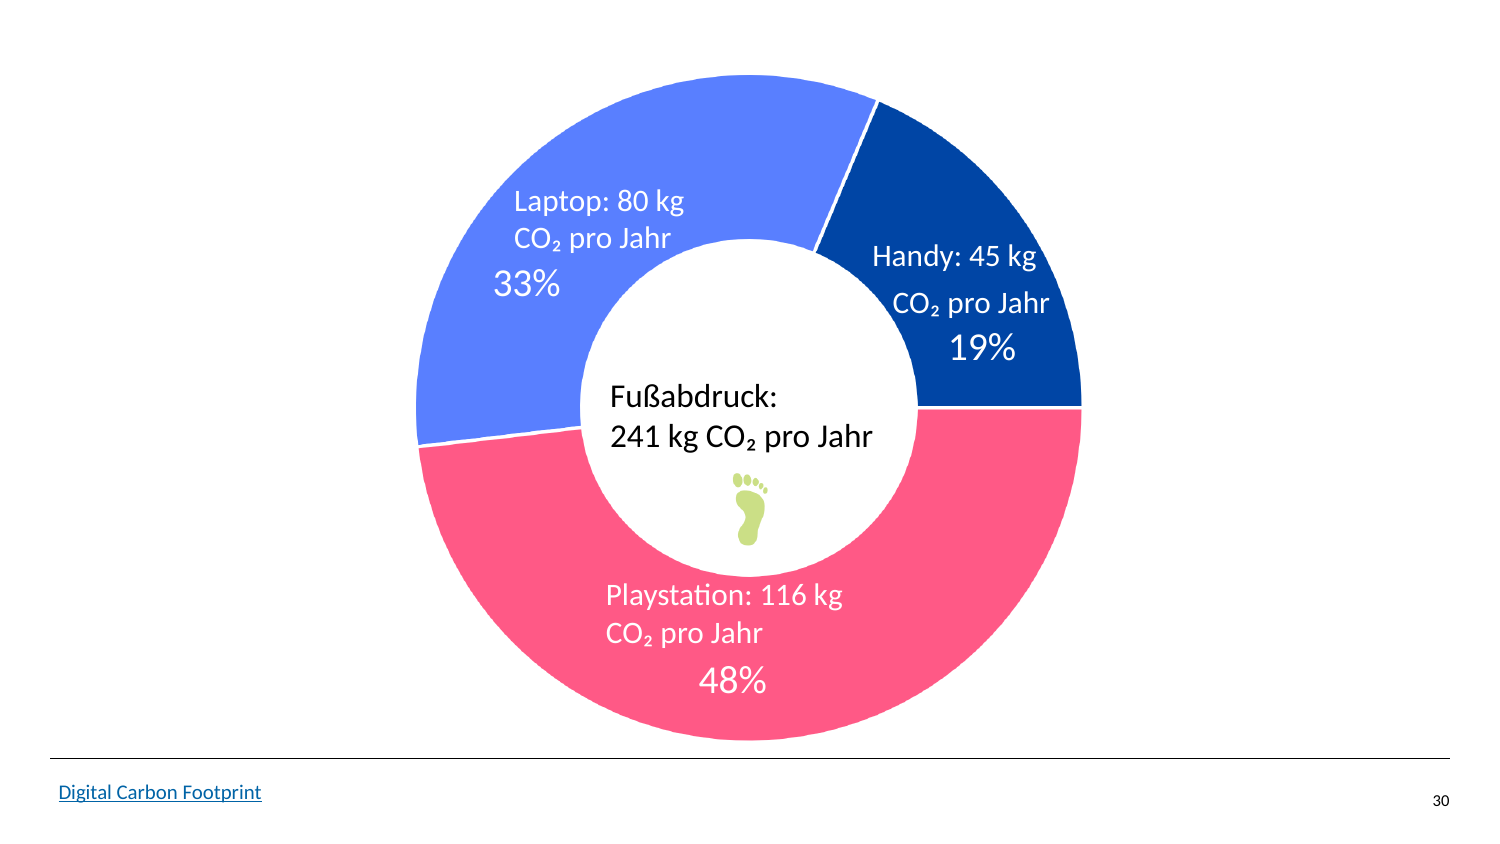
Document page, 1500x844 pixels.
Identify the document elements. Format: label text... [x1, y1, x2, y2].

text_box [414, 73, 1083, 742]
slide_number 30 [1347, 790, 1450, 836]
text_box Digital Carbon Footprint [43, 771, 329, 811]
